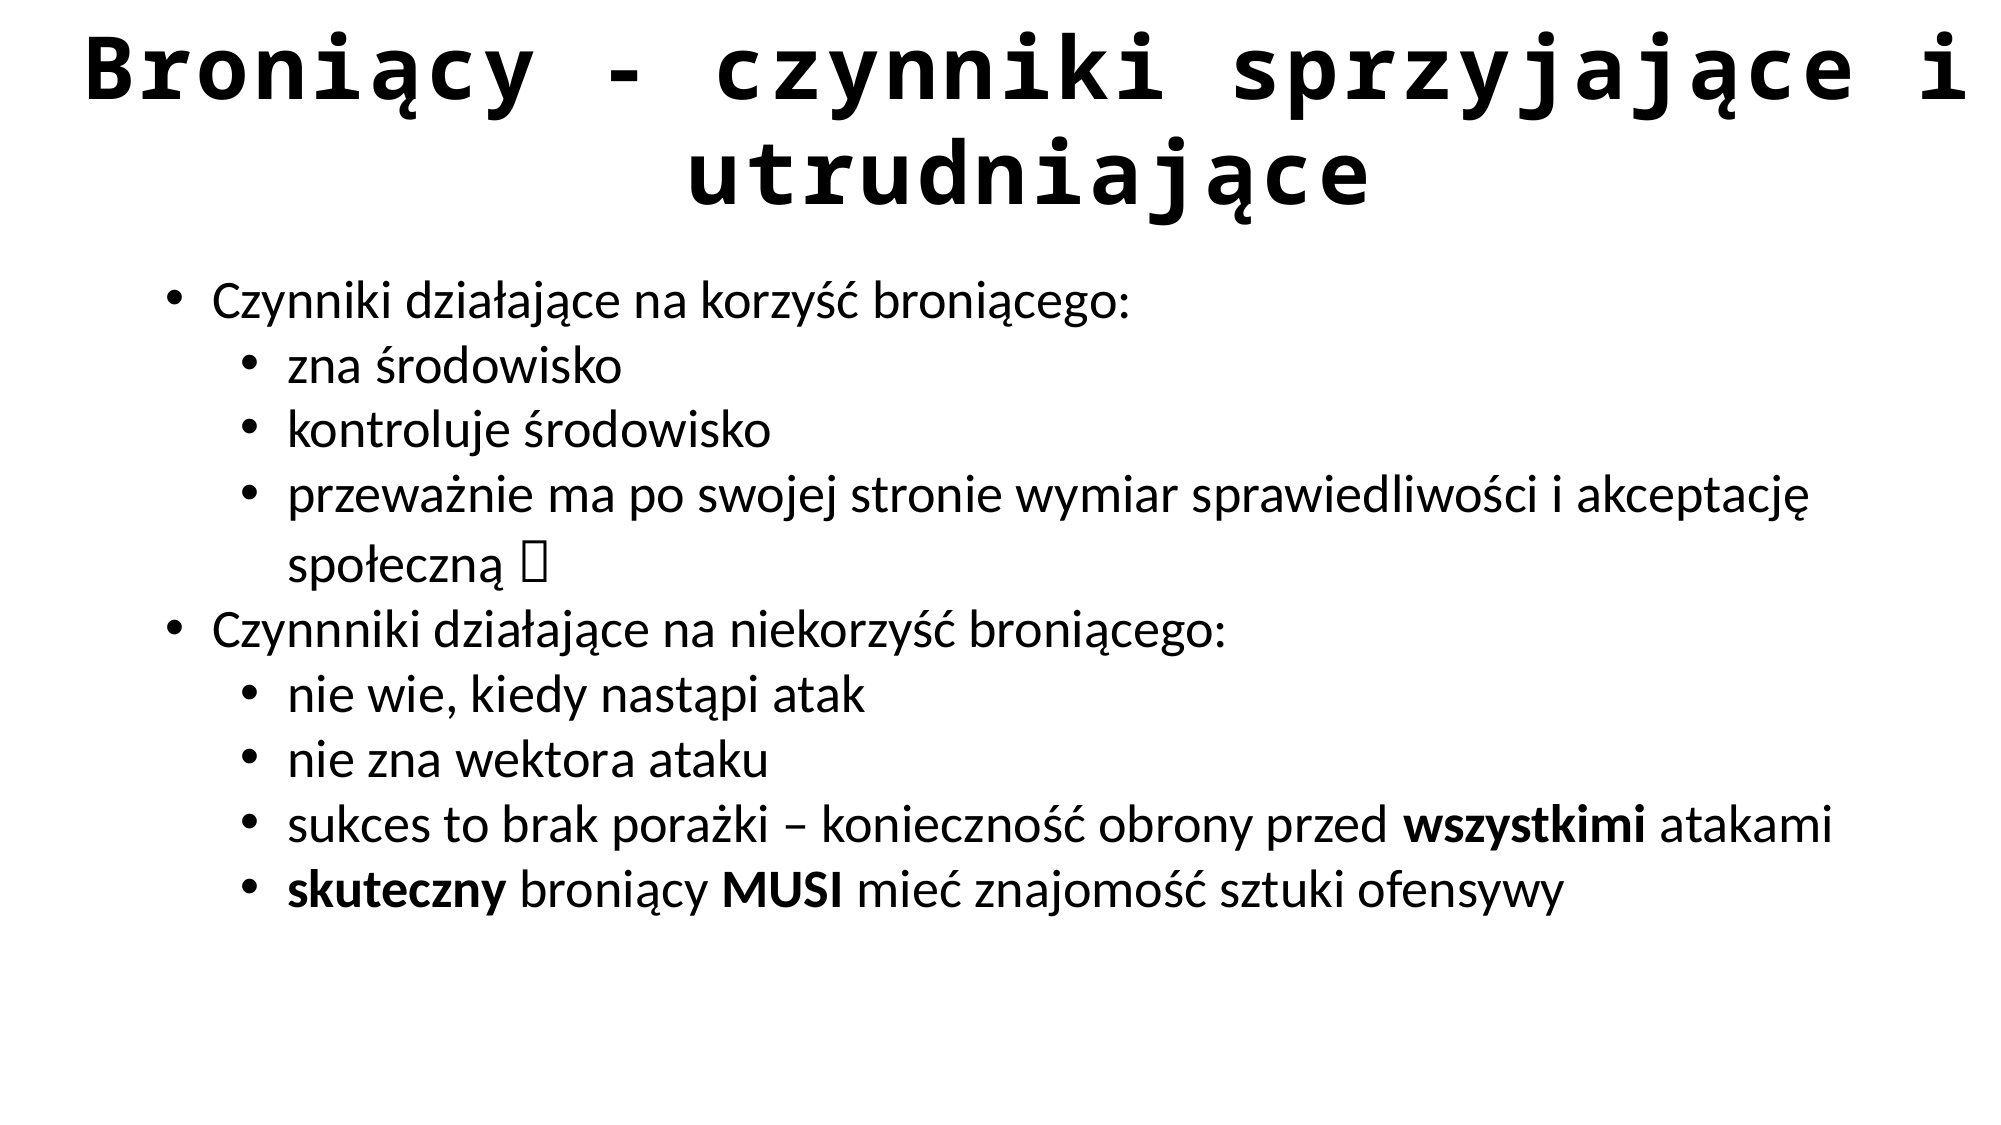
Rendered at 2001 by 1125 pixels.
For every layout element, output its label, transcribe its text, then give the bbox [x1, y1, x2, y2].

text_box Broniący - czynniki sprzyjające i utrudniające [41, 12, 2000, 222]
text_box Czynniki działające na korzyść broniącego: zna środowisko kontroluje środowisko przeważnie ma po swojej stronie wymiar sprawiedliwości i akceptację społeczną  Czynnniki działające na niekorzyść broniącego: nie wie, kiedy nastąpi atak nie zna wektora ataku sukces to brak porażki – konieczność obrony przed wszystkimi atakami skuteczny broniący MUSI mieć znajomość sztuki ofensywy [90, 263, 1968, 984]
